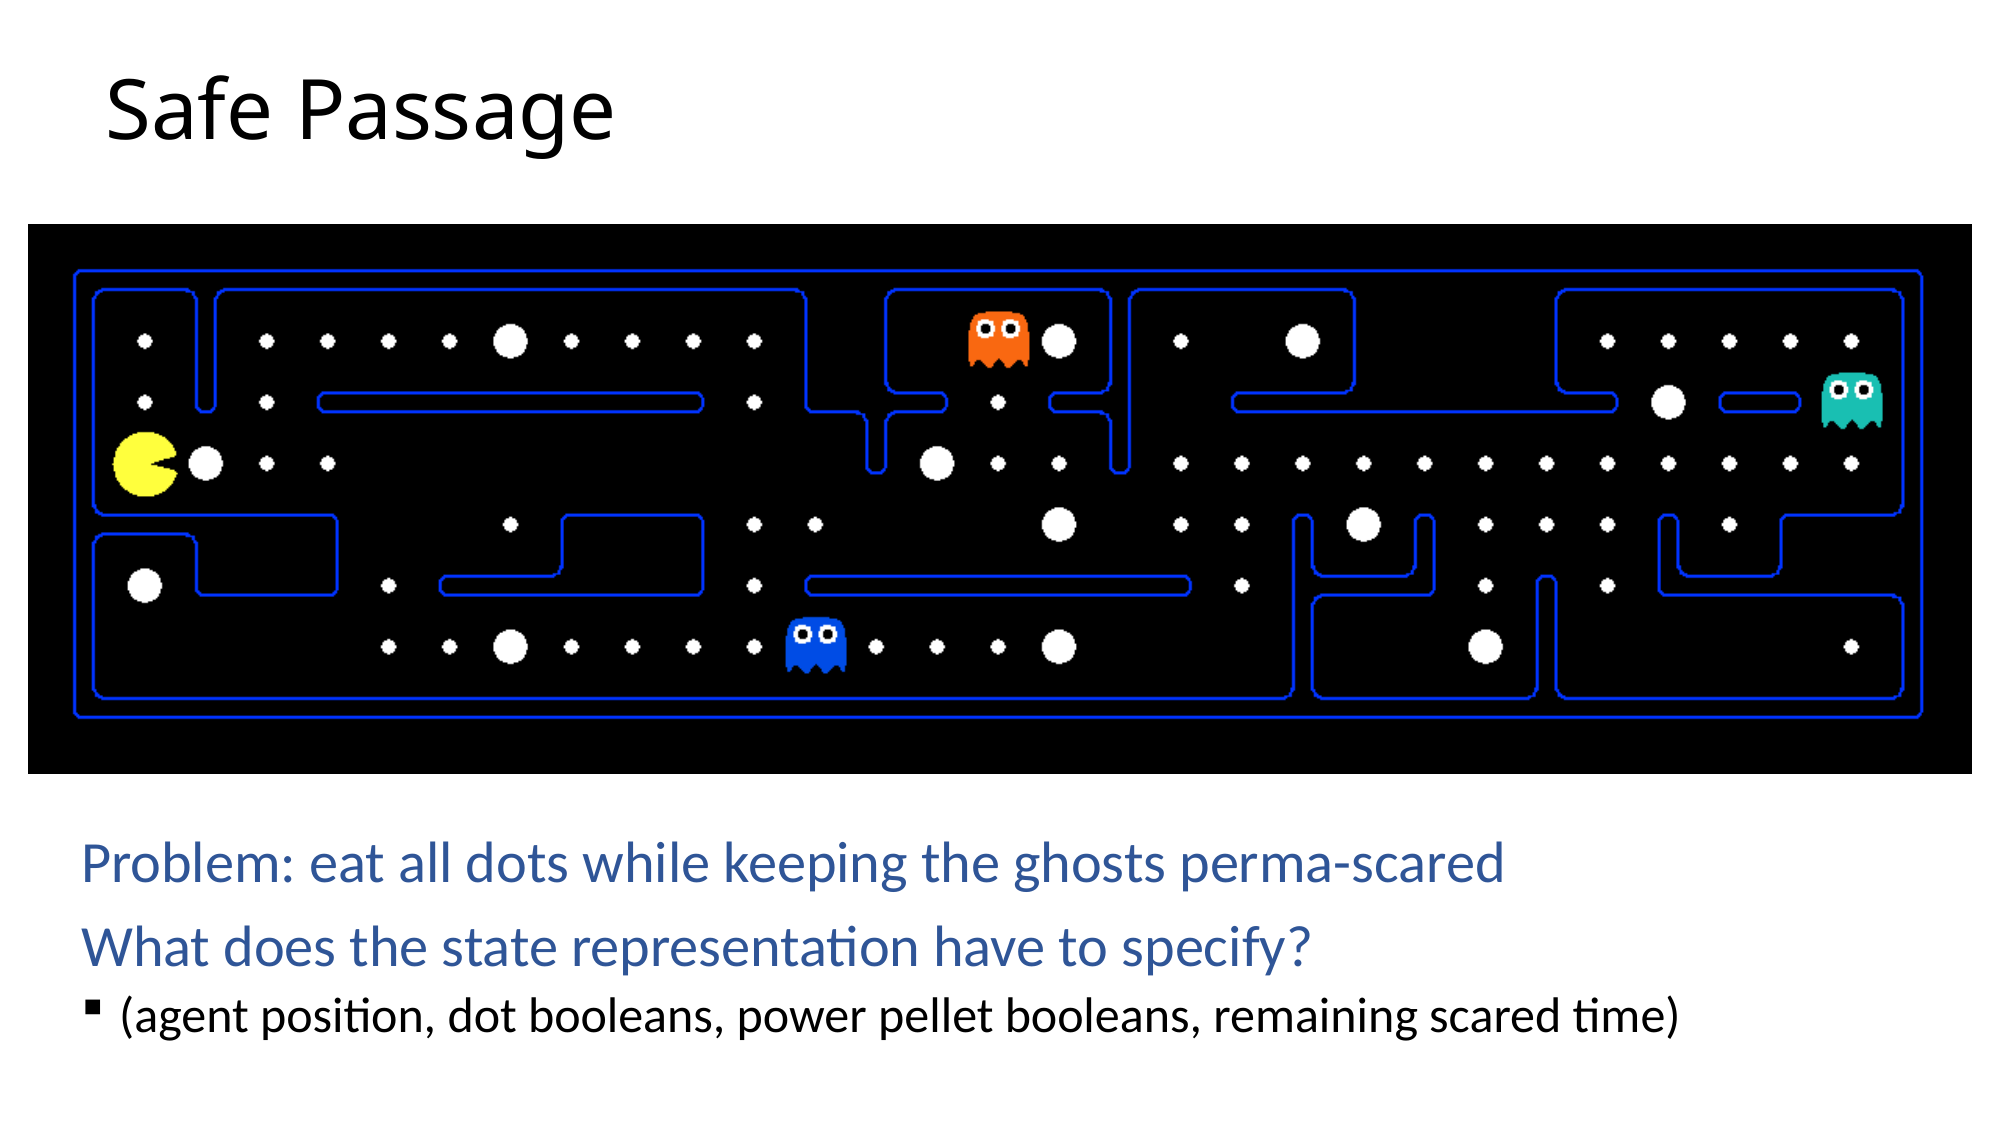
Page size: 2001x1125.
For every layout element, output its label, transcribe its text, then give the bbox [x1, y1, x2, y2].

list Problem: eat all dots while keeping the ghosts perma-scared What does the state representation have to specify? (agent position, dot booleans, power pellet booleans, remaining scared time) [66, 825, 1934, 1075]
picture [28, 224, 1972, 774]
title Safe Passage [90, 60, 1816, 164]
